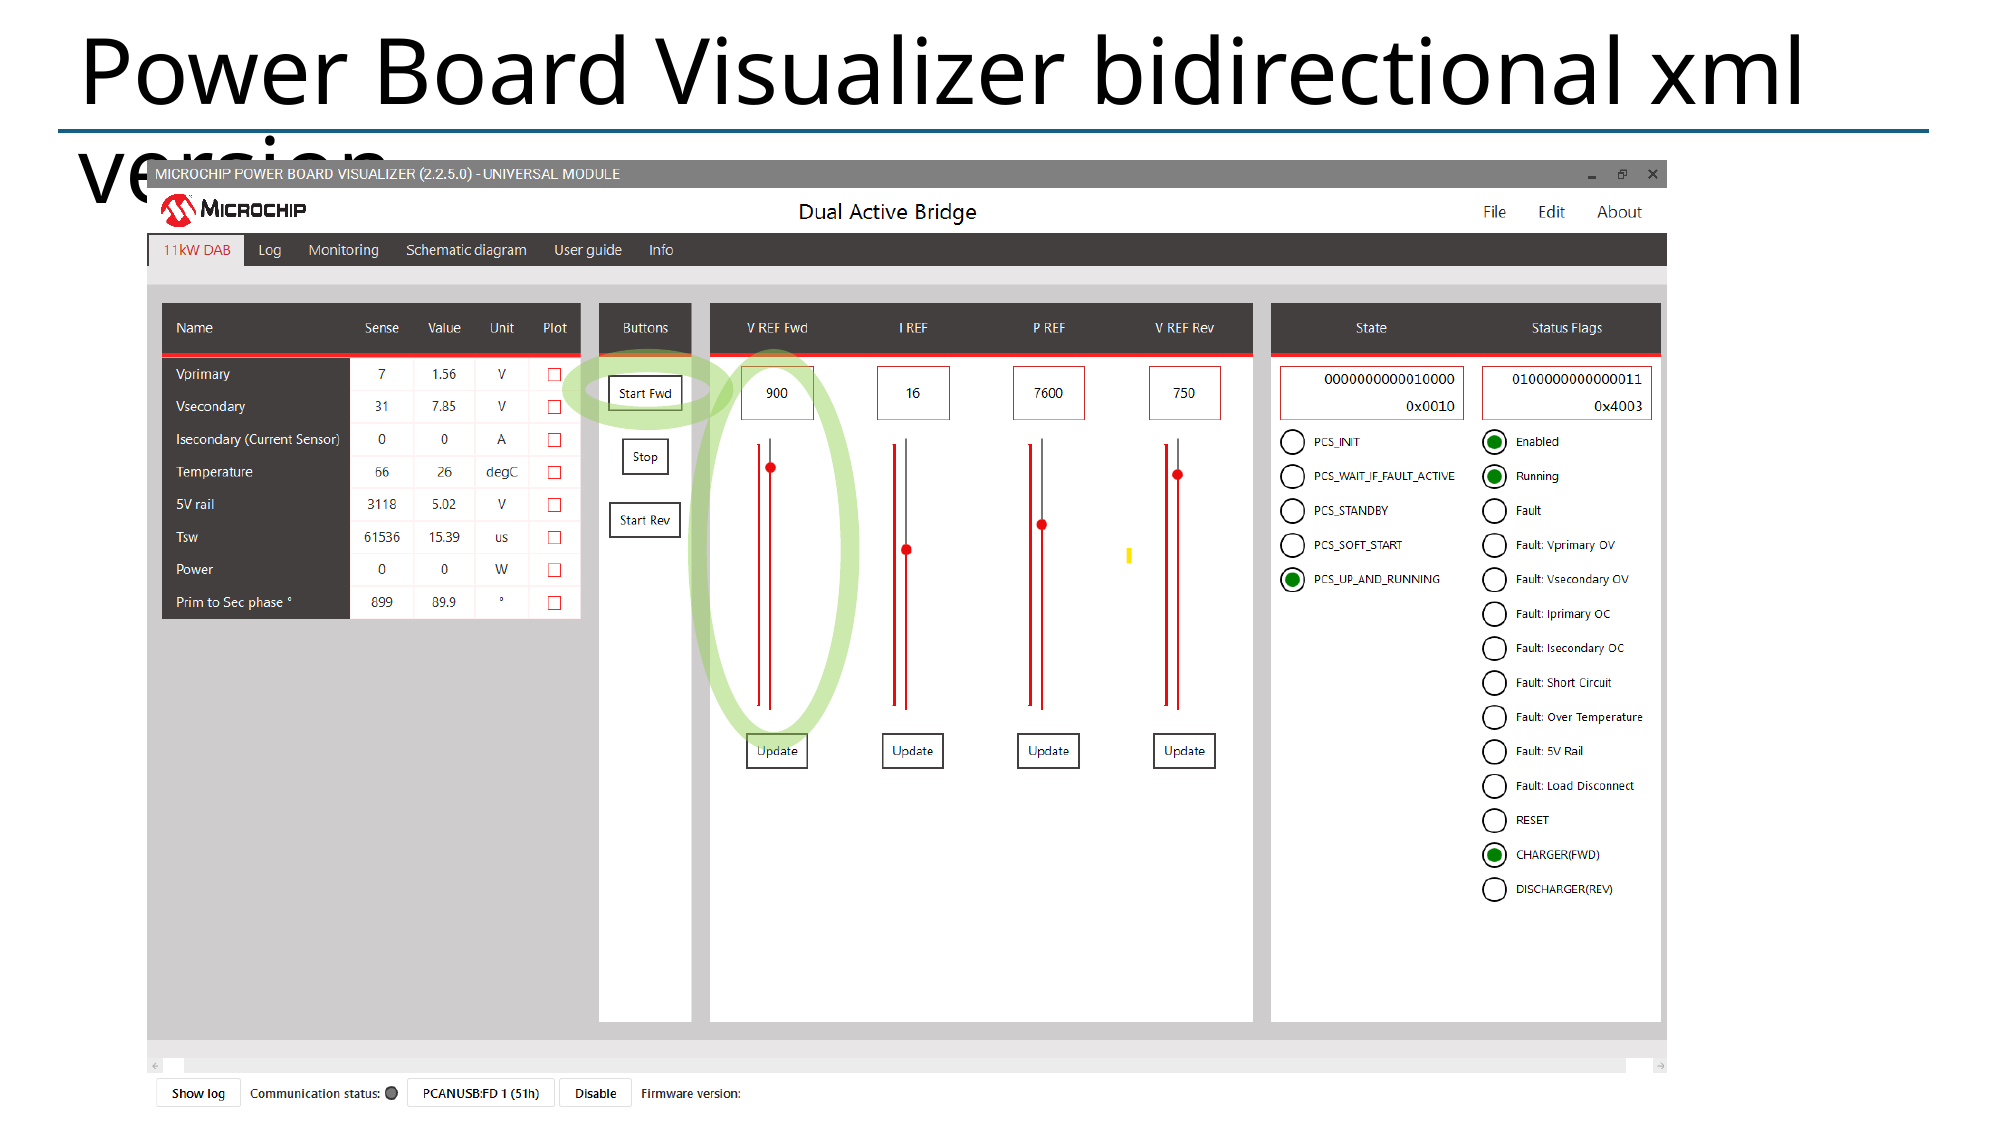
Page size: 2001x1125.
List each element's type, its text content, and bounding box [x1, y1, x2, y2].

picture [146, 159, 1667, 1110]
title Power Board Visualizer bidirectional xml version [58, 15, 2000, 144]
